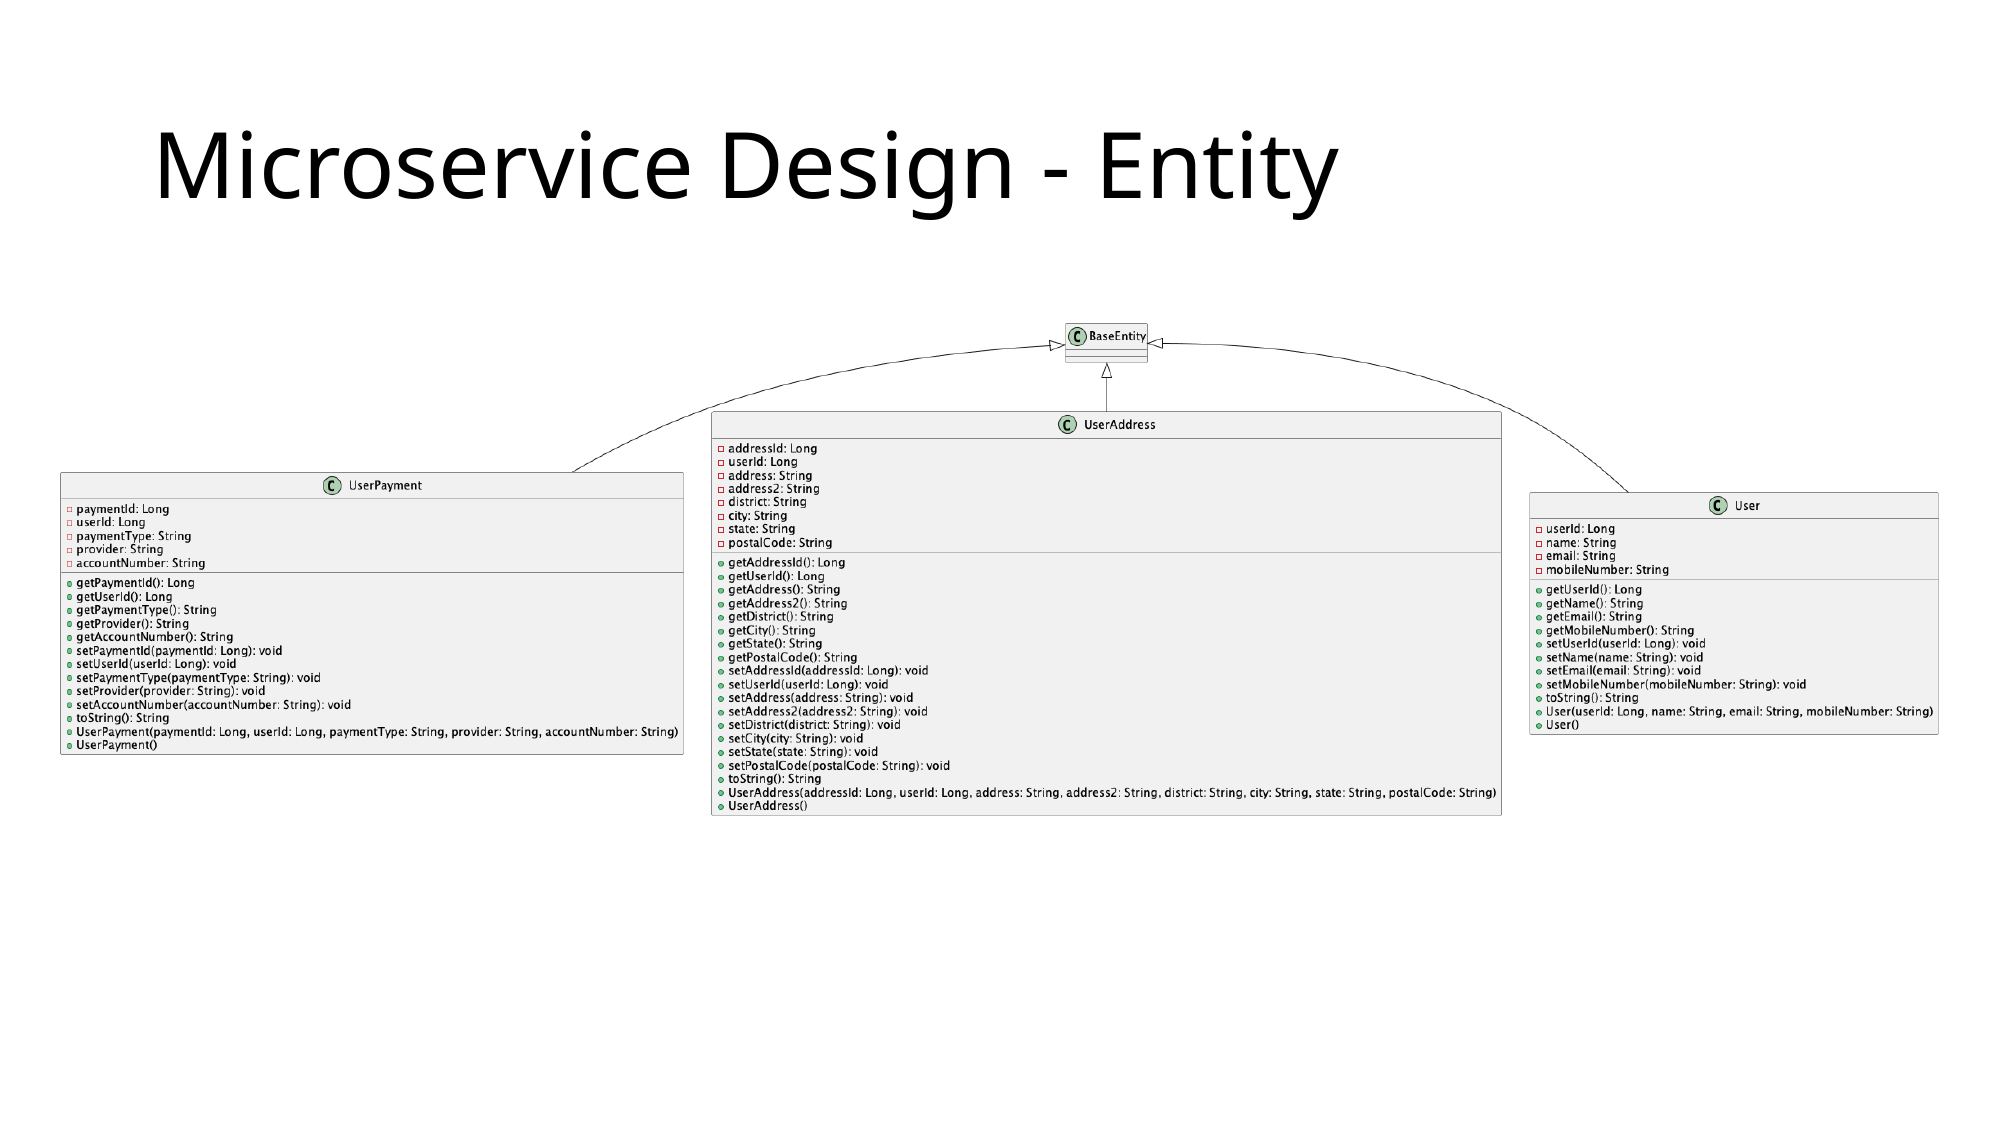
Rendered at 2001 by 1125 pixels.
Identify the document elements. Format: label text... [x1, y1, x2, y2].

picture [54, 317, 1943, 820]
title Microservice Design - Entity [137, 59, 1863, 278]
